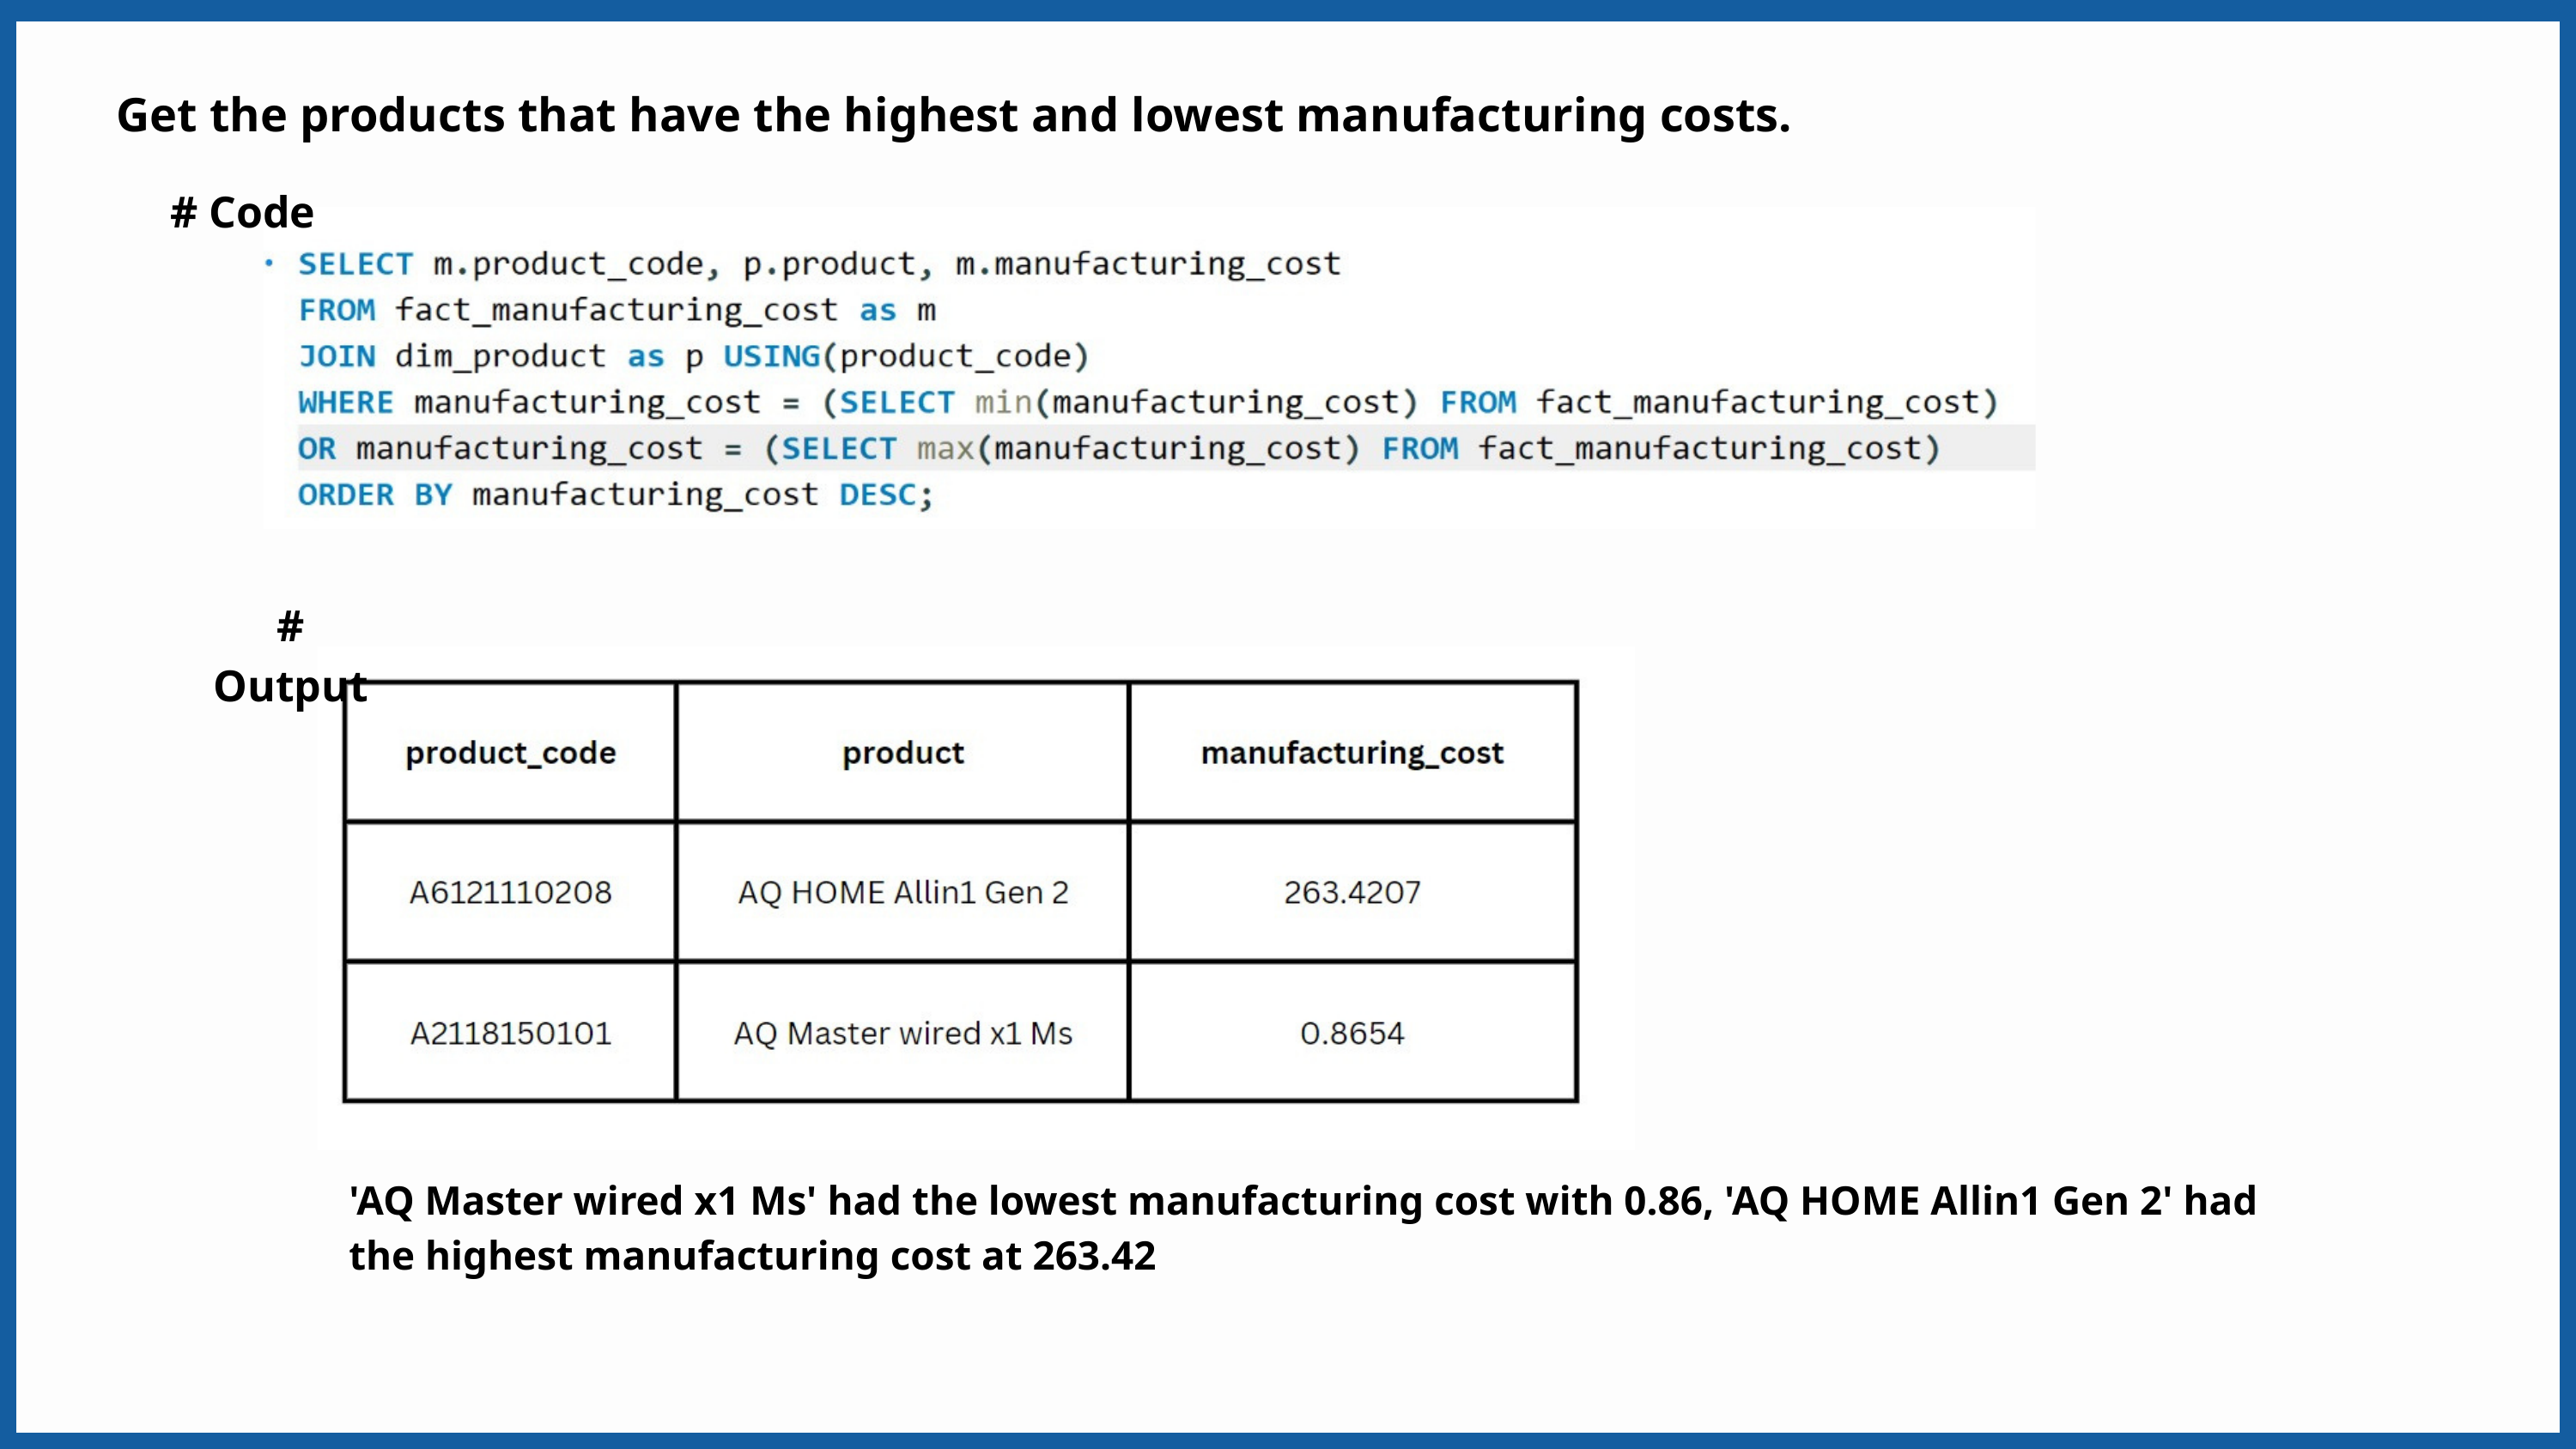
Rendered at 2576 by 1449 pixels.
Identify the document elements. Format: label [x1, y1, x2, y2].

text_box [0, 4, 2576, 1449]
